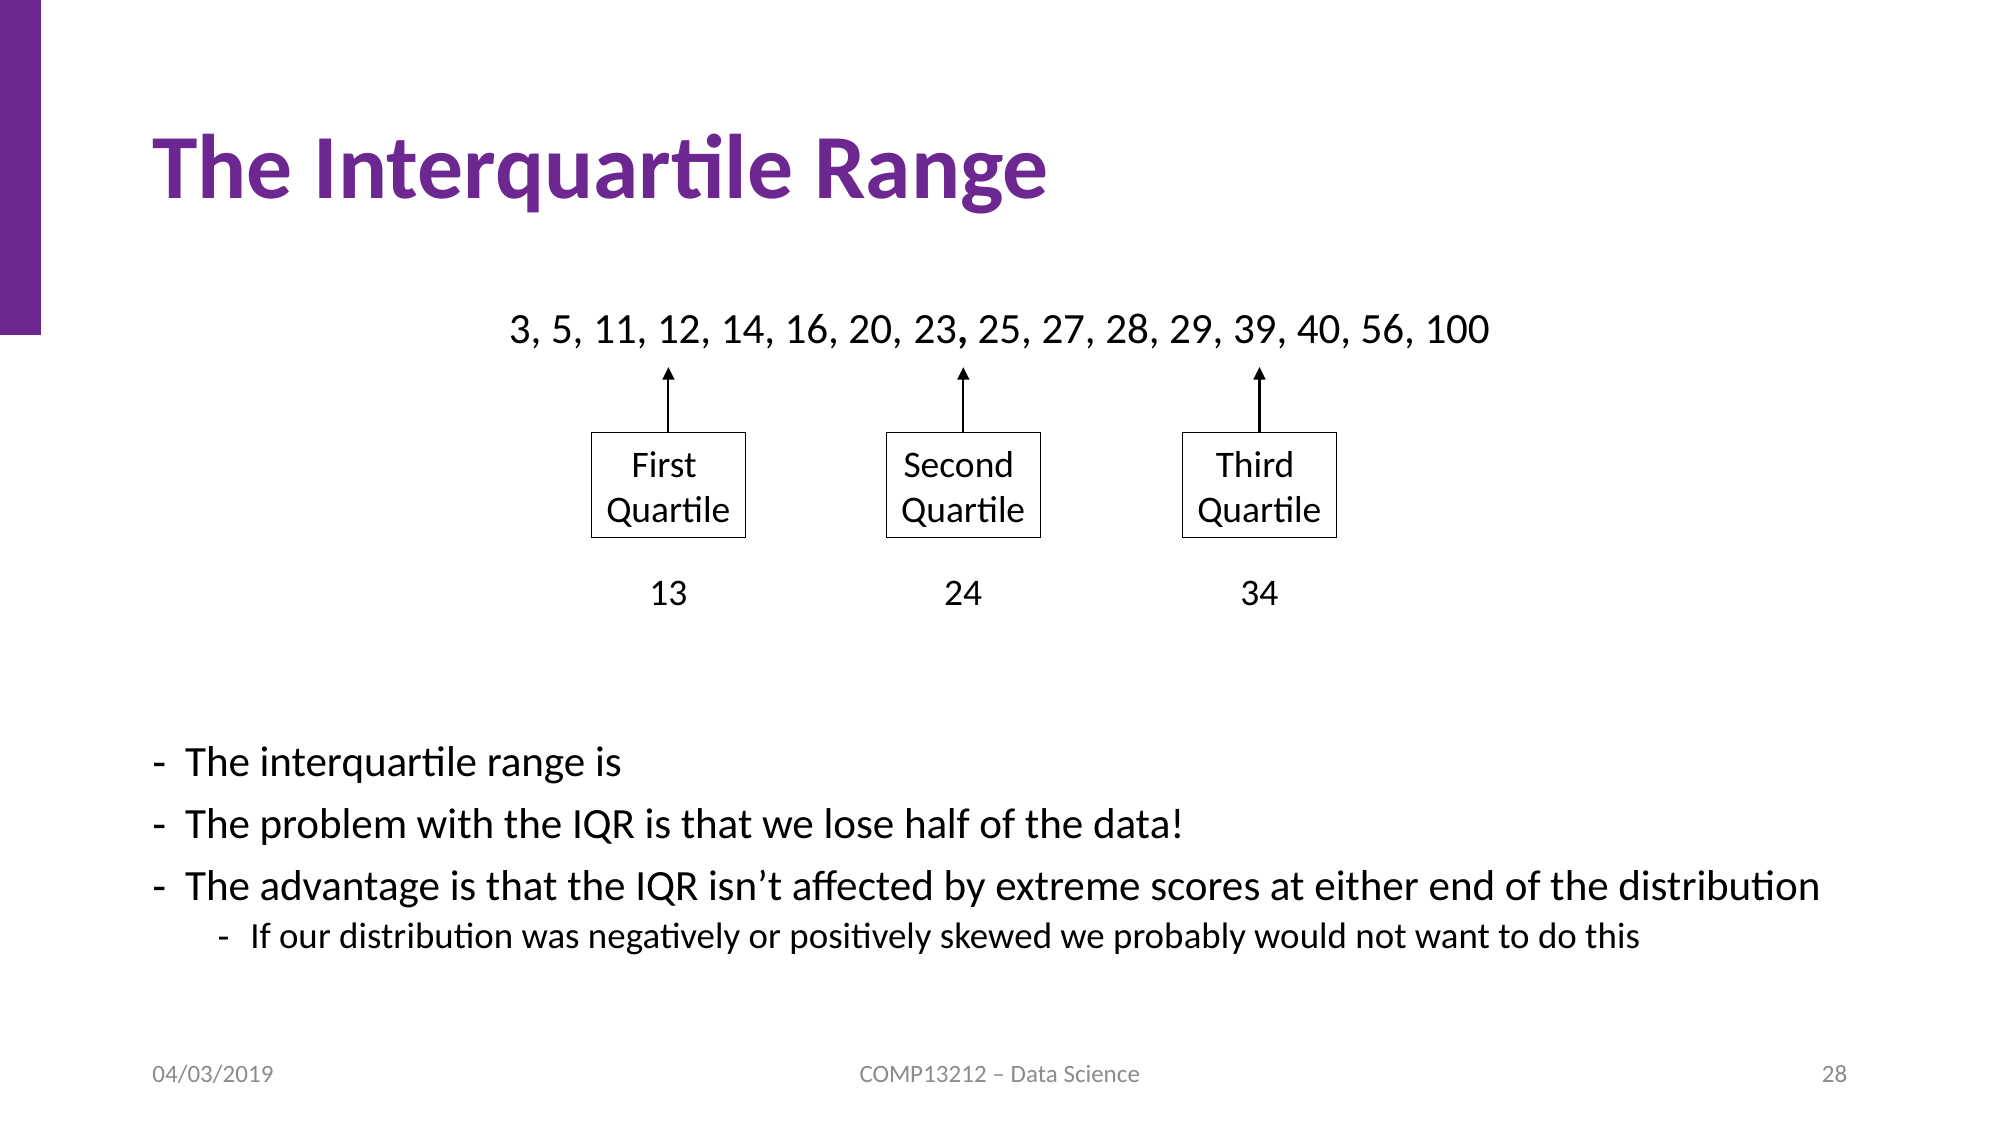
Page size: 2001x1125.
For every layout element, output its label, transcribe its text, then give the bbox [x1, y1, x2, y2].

text_box 34 [1225, 560, 1294, 621]
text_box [1181, 367, 1338, 539]
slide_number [137, 1042, 588, 1103]
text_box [590, 367, 747, 539]
text_box 13 [634, 560, 703, 621]
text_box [885, 367, 1042, 539]
title The Interquartile Range [137, 59, 1863, 278]
slide_number 28 [1412, 1042, 1863, 1103]
text_box 24 [929, 560, 998, 621]
footer COMP13212 – Data Science [662, 1042, 1338, 1103]
